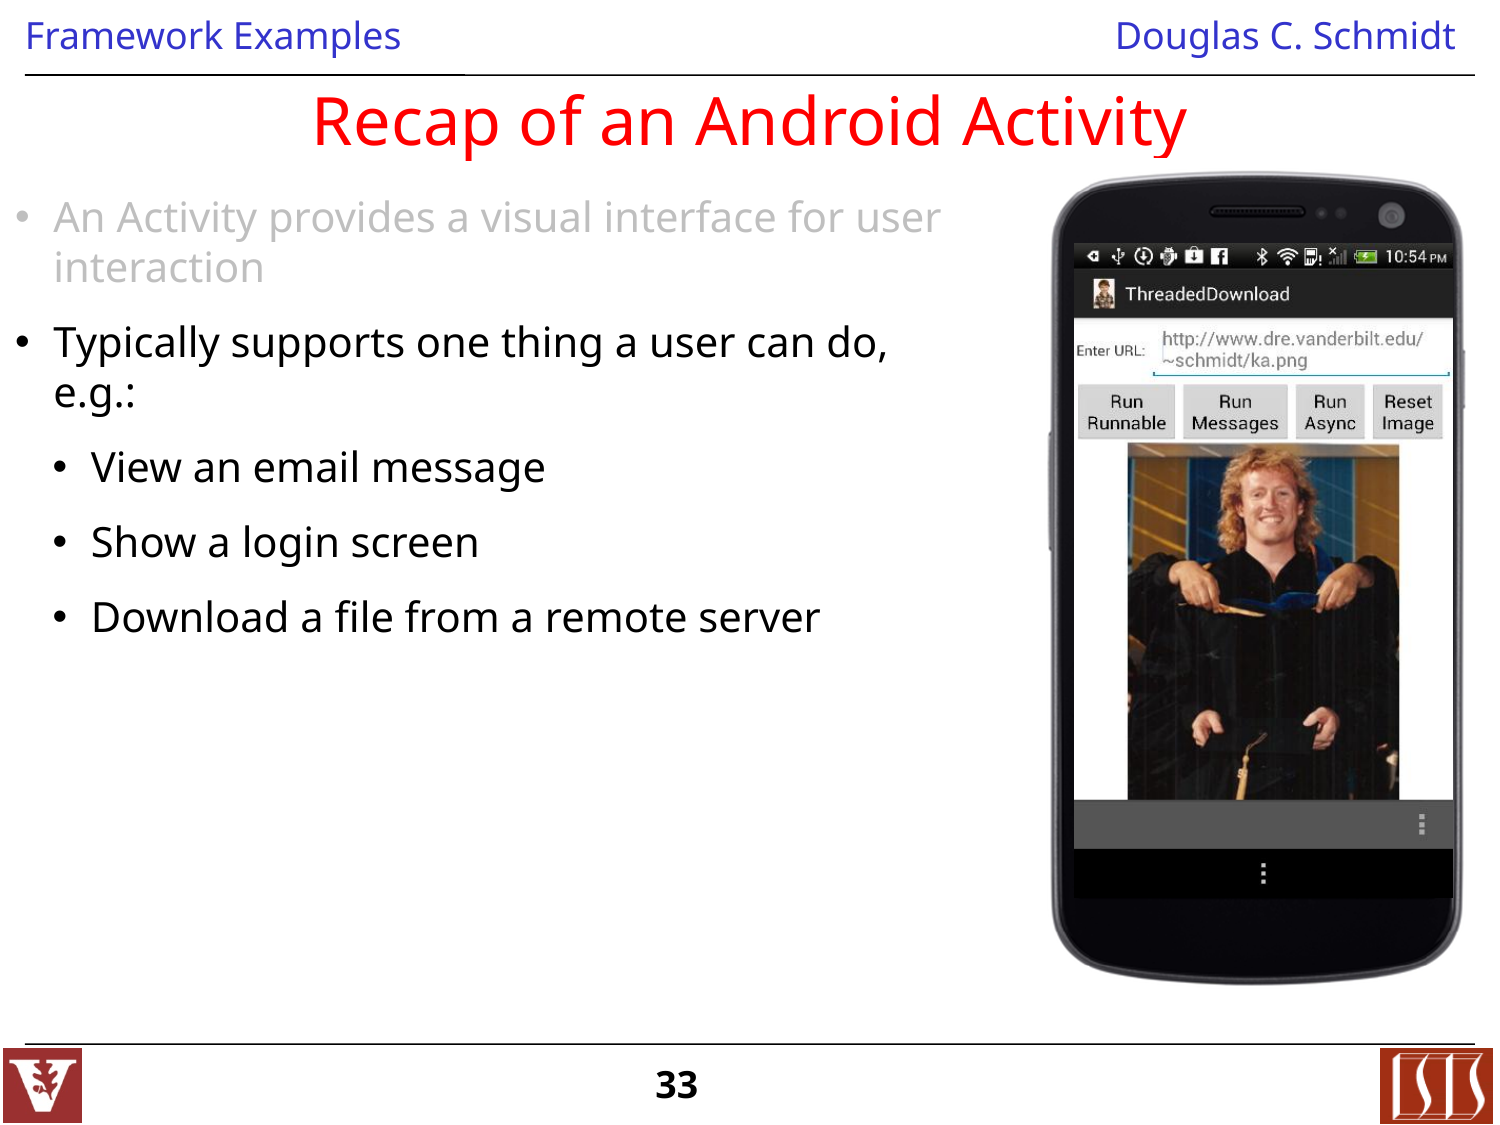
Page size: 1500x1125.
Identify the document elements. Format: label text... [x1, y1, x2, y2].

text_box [1041, 158, 1476, 999]
picture [3, 1048, 82, 1123]
list An Activity provides a visual interface for user interaction Typically supports one thing a user can do, e.g.: View an email message Show a login screen Download a file from a remote server [0, 183, 976, 943]
picture [1380, 1048, 1493, 1124]
title Recap of an Android Activity [24, 87, 1476, 151]
